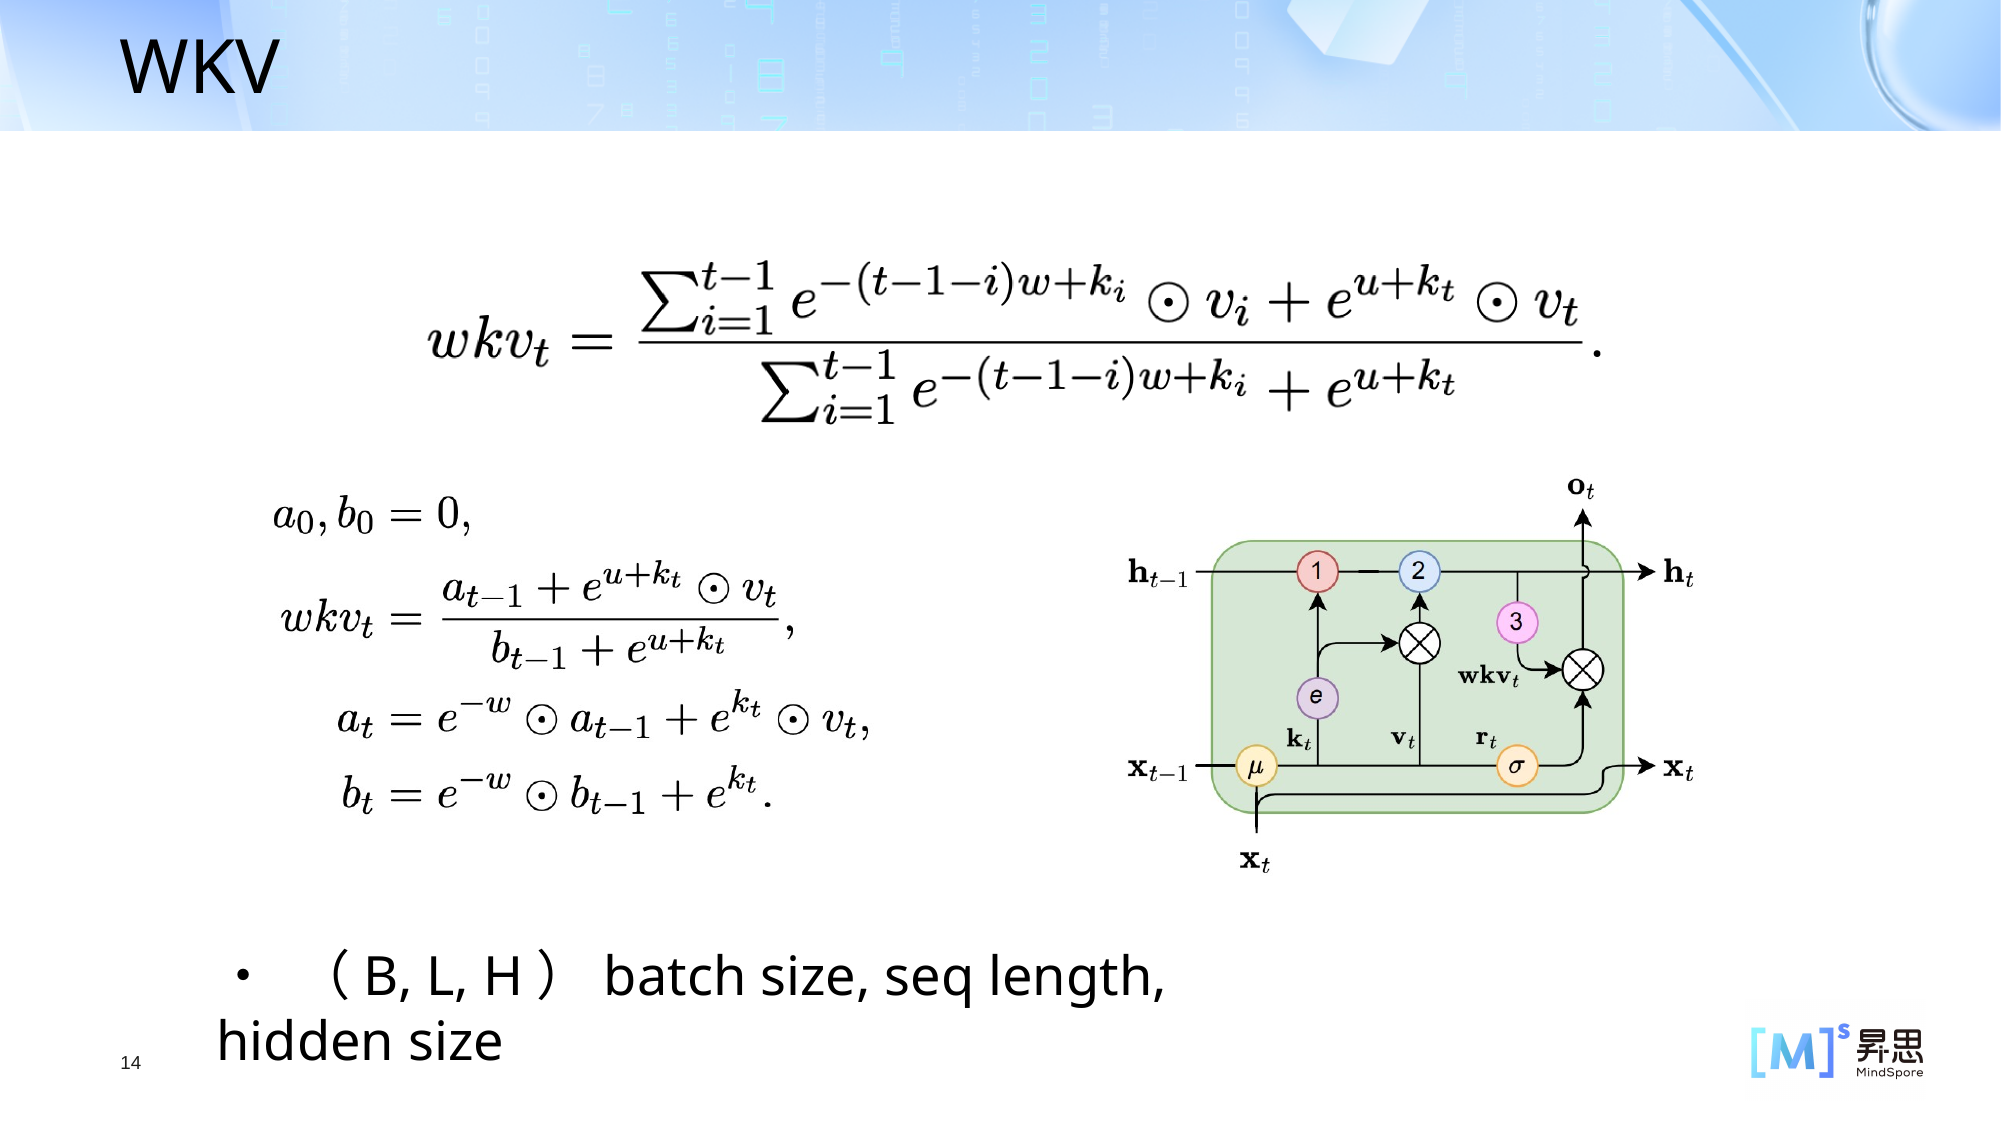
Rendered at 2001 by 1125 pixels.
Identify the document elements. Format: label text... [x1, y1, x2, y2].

picture [362, 231, 1639, 434]
subtitle WKV [119, 36, 1882, 97]
text_box • （B, L, H）batch size, seq length, hidden size [201, 934, 1372, 1079]
picture [1038, 443, 1811, 896]
picture [201, 478, 969, 847]
picture [1882, 999, 1926, 1101]
text_box [120, 332, 1882, 1102]
picture [0, 0, 2001, 131]
